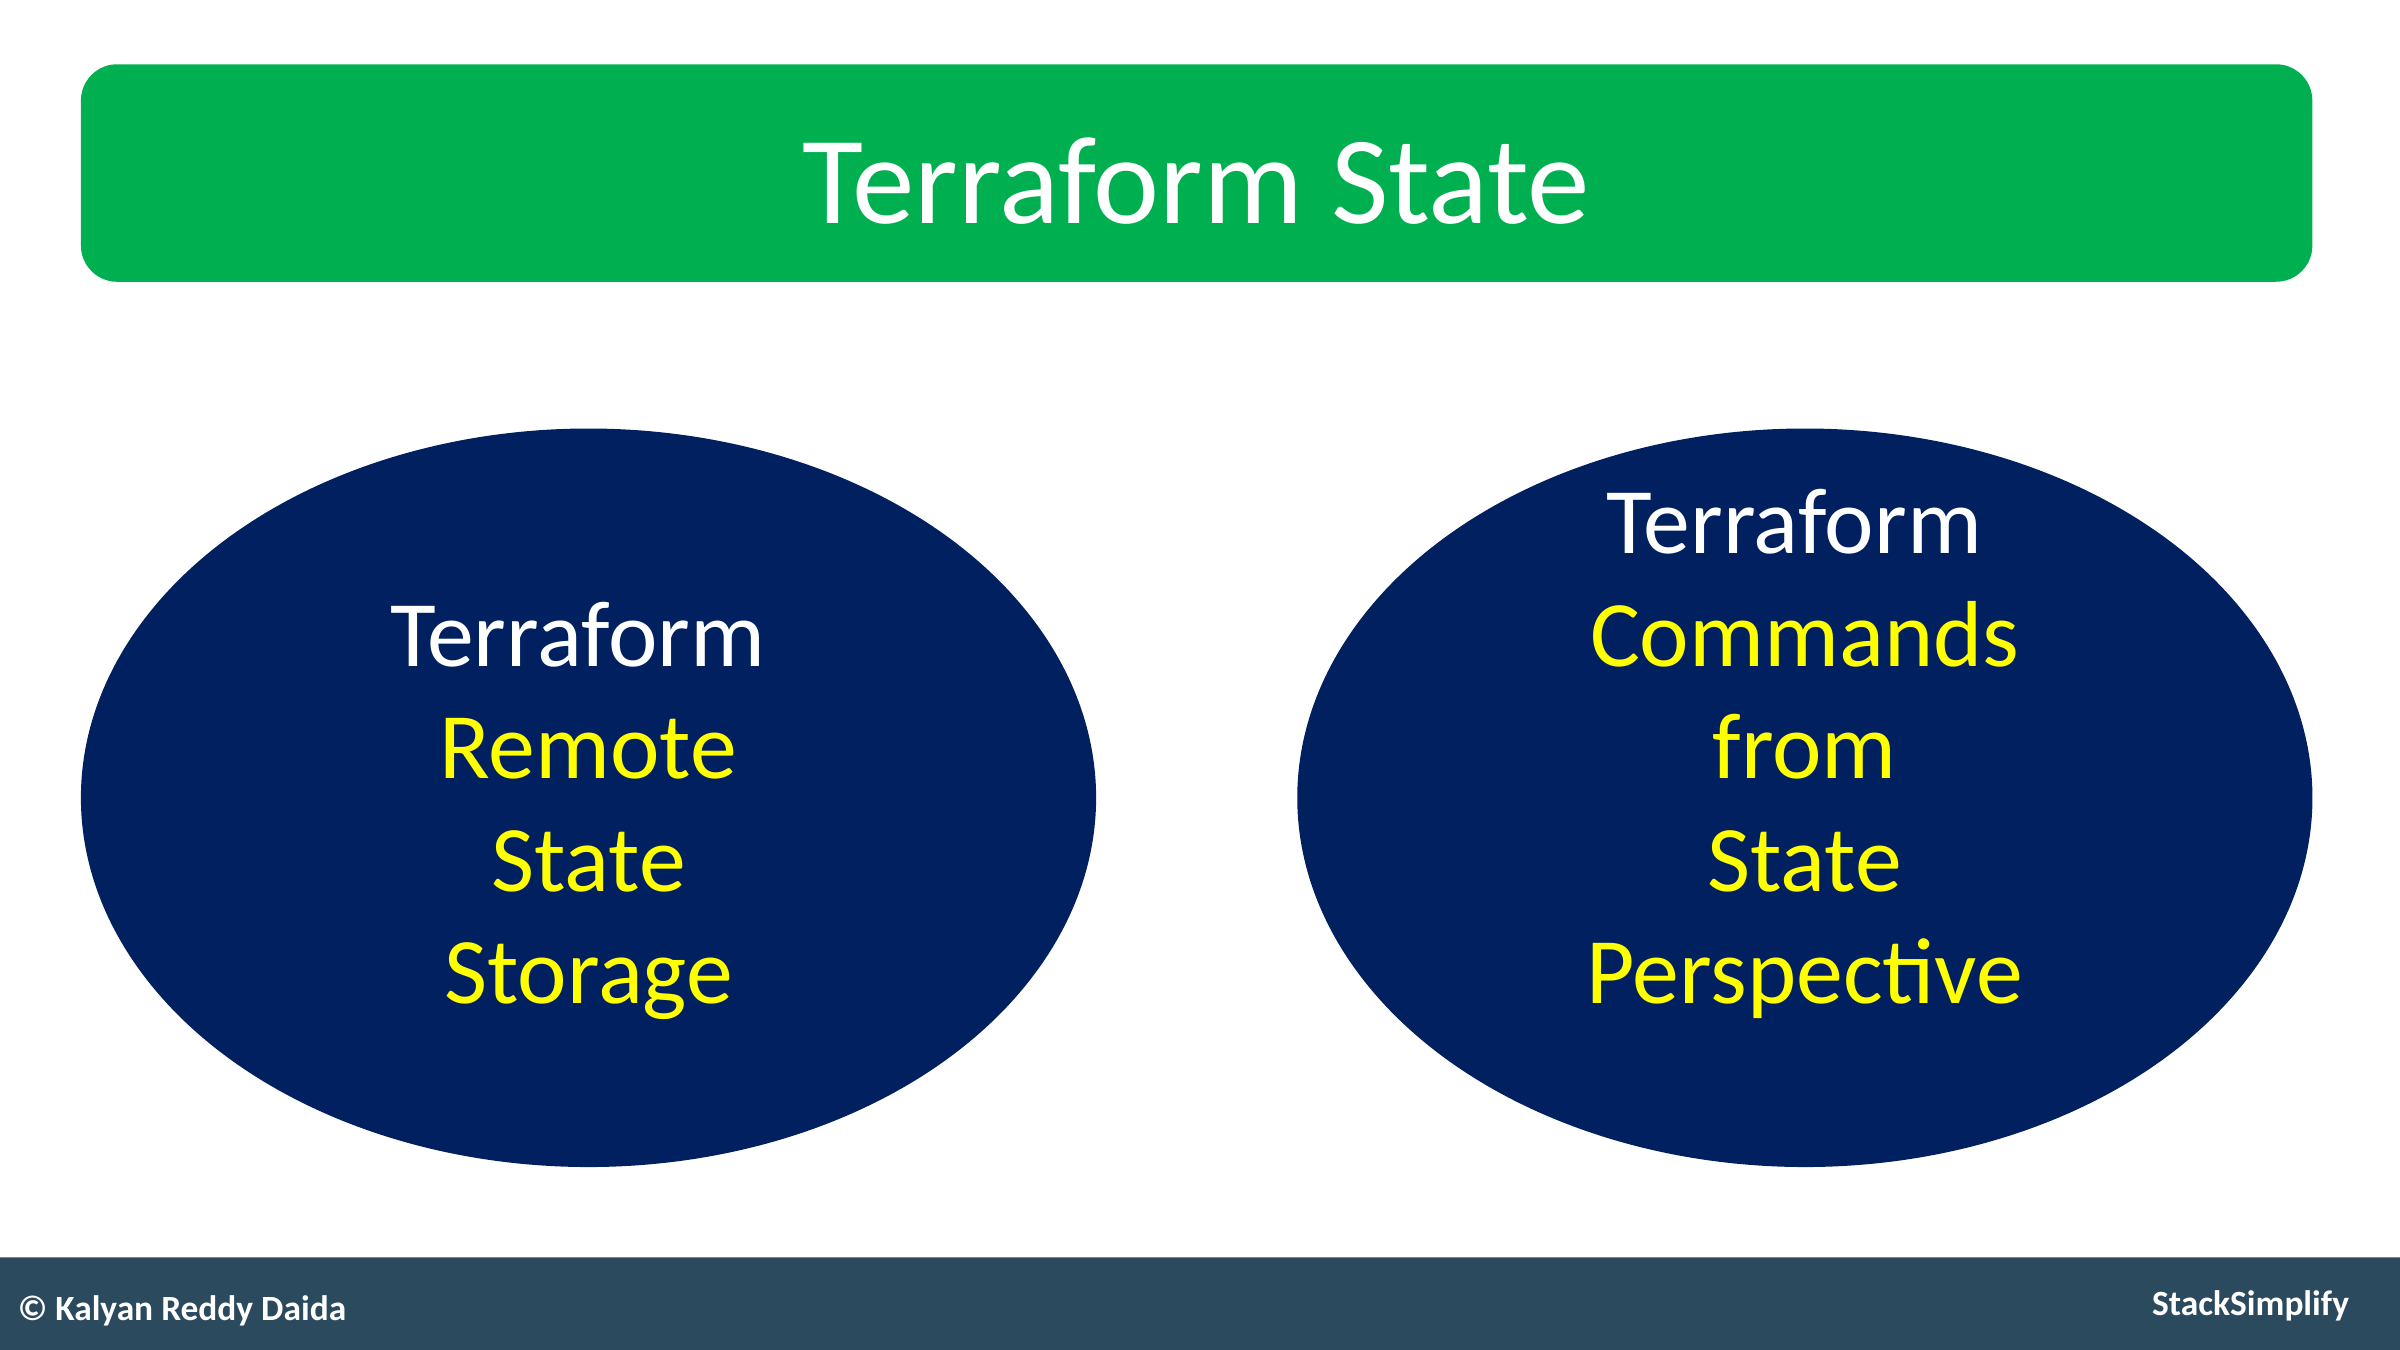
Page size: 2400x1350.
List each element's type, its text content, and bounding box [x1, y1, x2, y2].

footer © Kalyan Reddy Daida [0, 1269, 810, 1342]
text_box Terraform State [78, 62, 2315, 284]
text_box Terraform Commands from State Perspective [1295, 426, 2315, 1170]
text_box Terraform Remote State Storage [78, 426, 1099, 1170]
